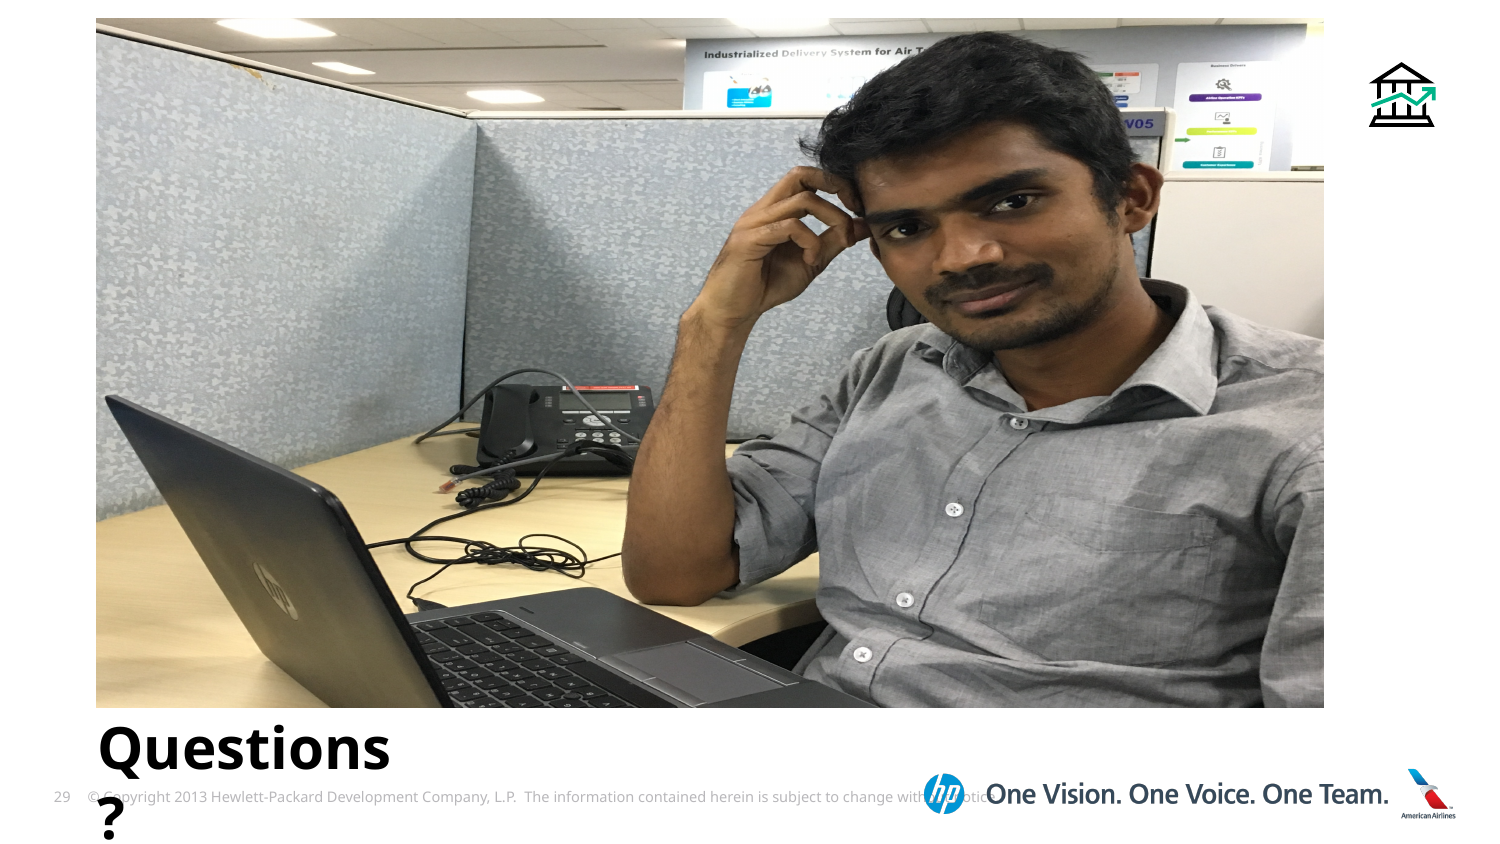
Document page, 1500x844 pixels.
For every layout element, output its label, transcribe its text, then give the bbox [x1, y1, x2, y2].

picture [96, 17, 1324, 709]
picture [924, 759, 1465, 828]
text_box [1368, 61, 1436, 128]
title Questions? [97, 715, 420, 783]
